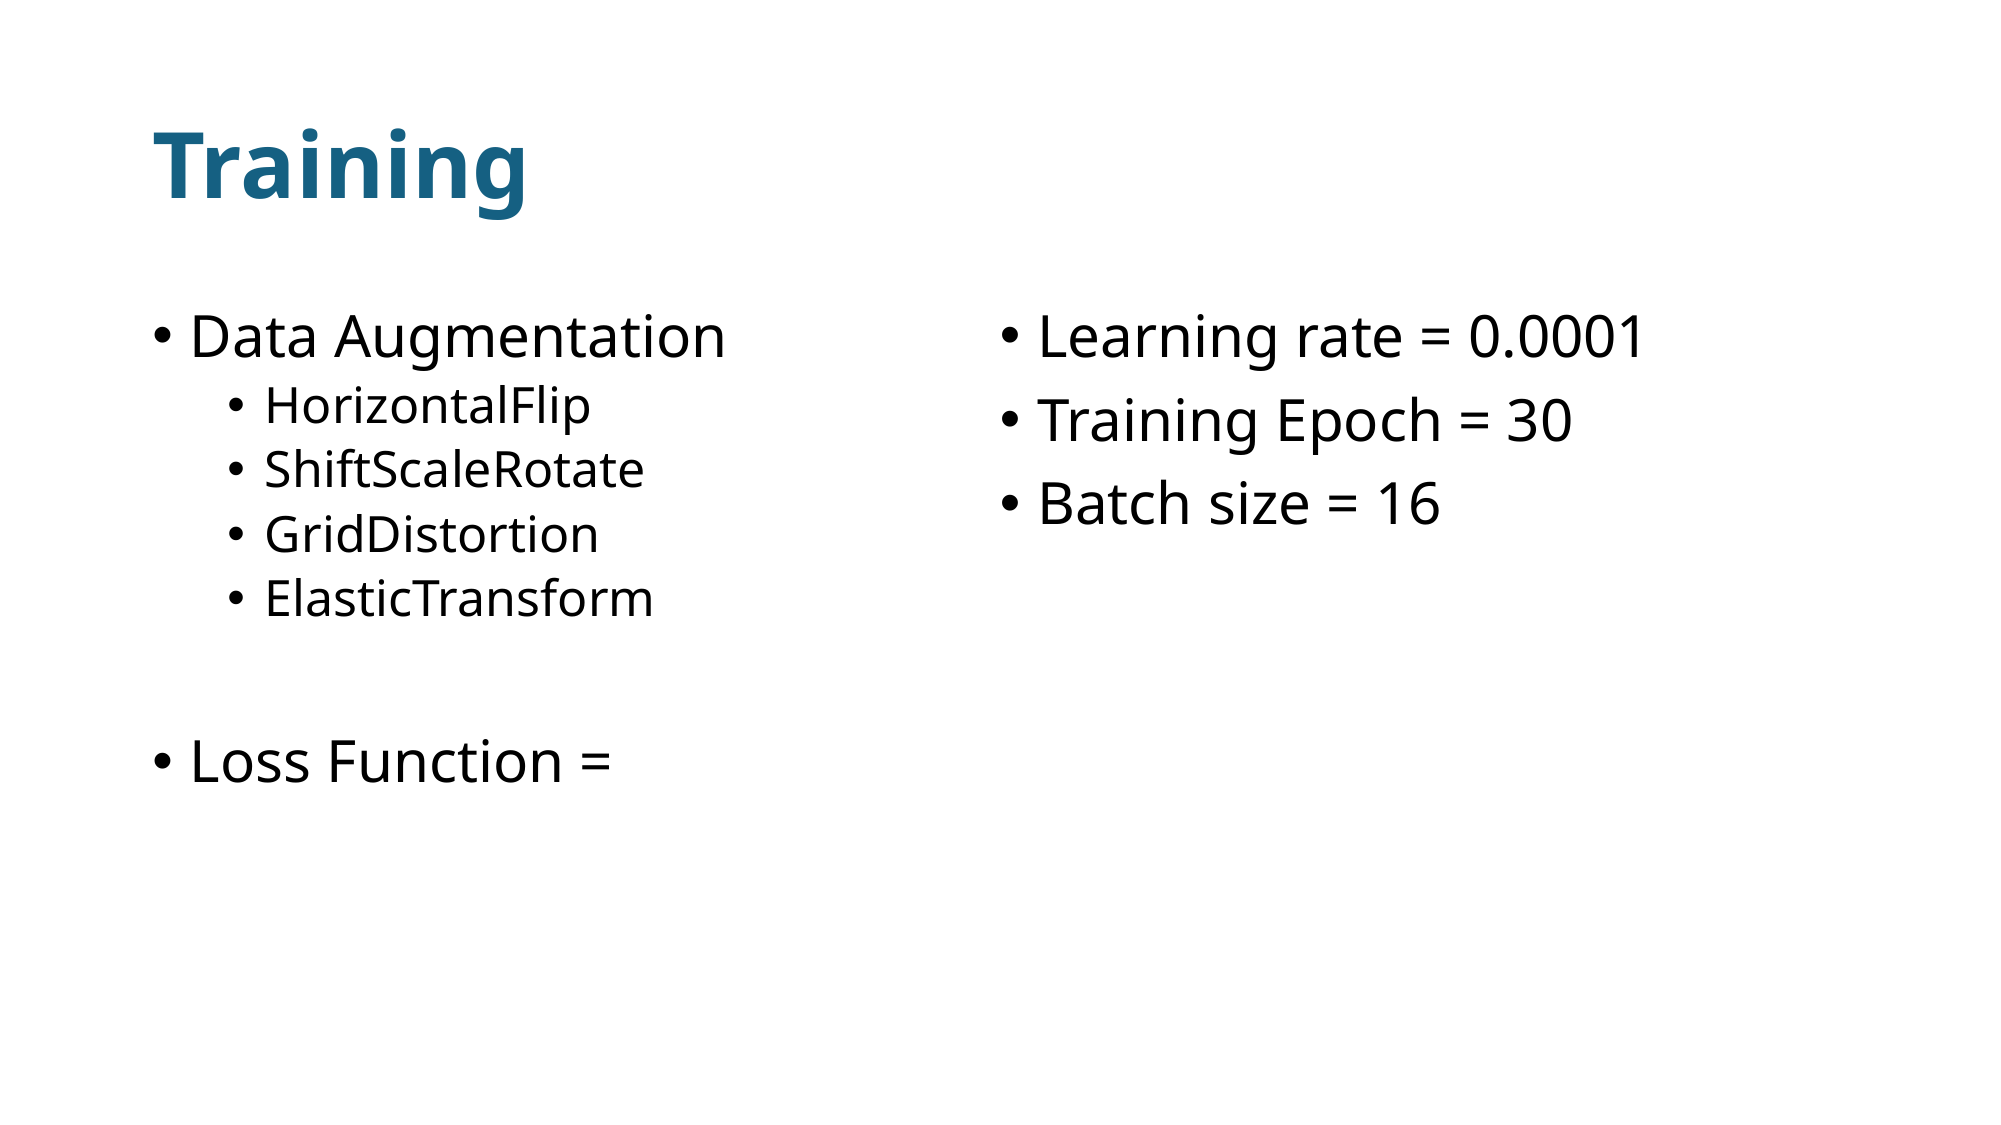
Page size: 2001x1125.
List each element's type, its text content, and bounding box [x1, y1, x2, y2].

title Training [137, 59, 1863, 278]
